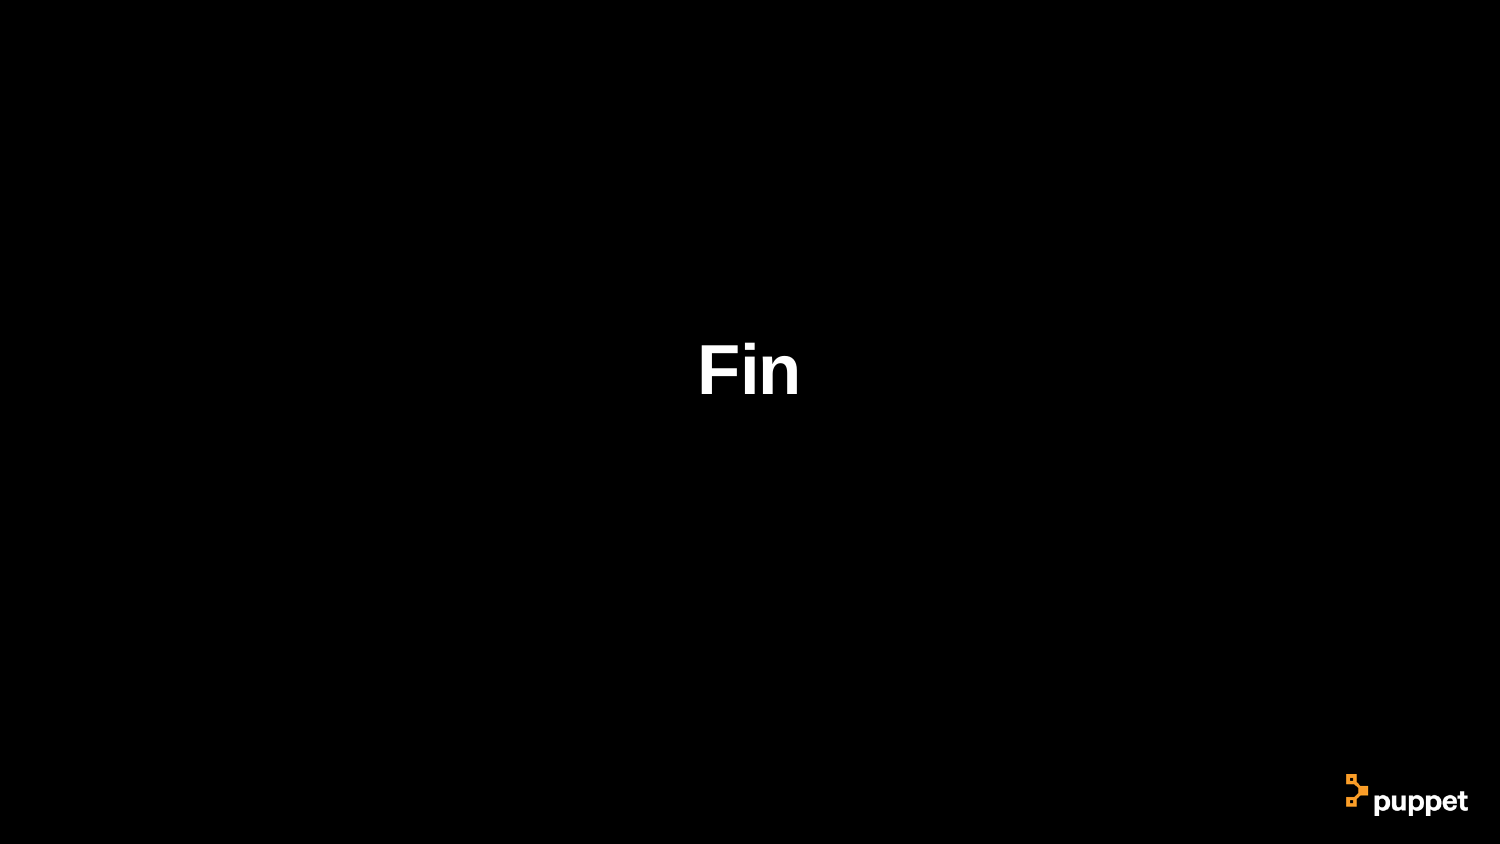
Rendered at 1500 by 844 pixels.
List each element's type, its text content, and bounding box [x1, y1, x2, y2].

picture [1346, 774, 1468, 816]
title Fin [0, 332, 1500, 411]
